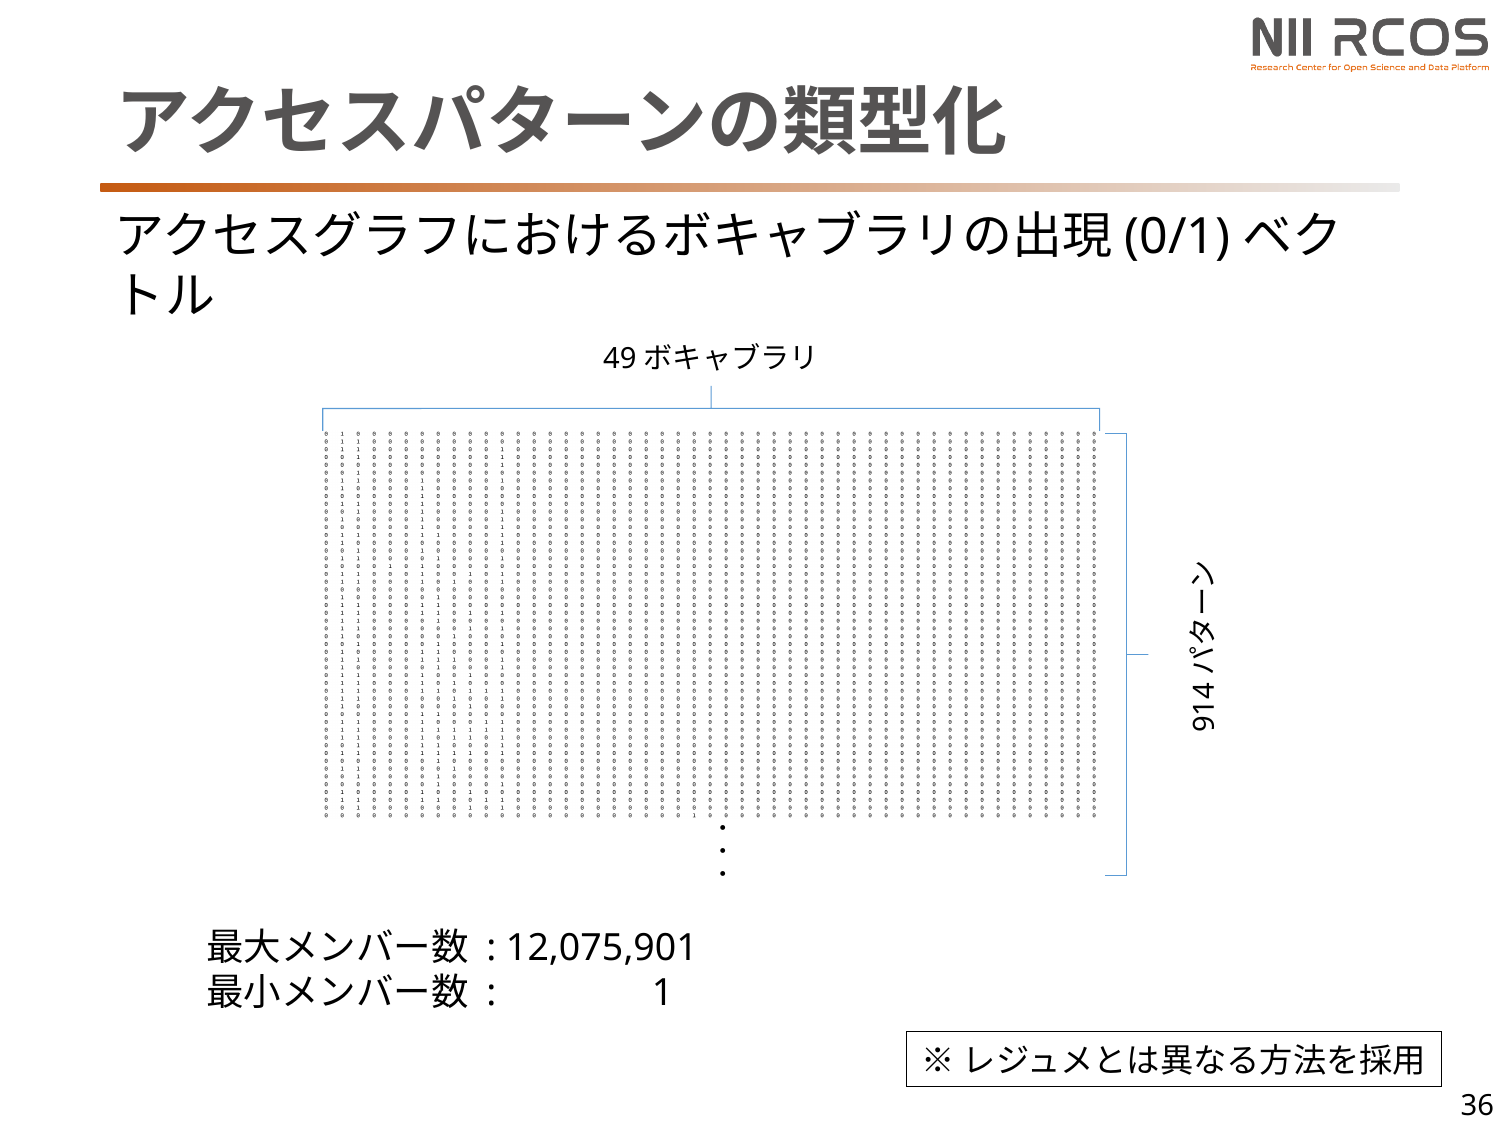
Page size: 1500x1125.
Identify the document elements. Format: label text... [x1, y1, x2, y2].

text_box 914パターン [1177, 545, 1227, 748]
picture [322, 430, 1100, 819]
text_box [1105, 433, 1149, 876]
picture [1251, 17, 1489, 72]
text_box ※レジュメとは異なる方法を採用 [906, 1031, 1442, 1087]
text_box 49ボキャブラリ [588, 331, 834, 382]
text_box [322, 385, 1101, 431]
text_box 最大メンバー数 : 12,075,901 最小メンバー数 : 1 [191, 915, 713, 1020]
text_box ・・・ [702, 819, 746, 908]
text_box アクセスグラフにおけるボキャブラリの出現(0/1)ベクトル [100, 196, 1400, 332]
title アクセスパターンの類型化 [100, 59, 1400, 178]
slide_number 36 [1411, 1080, 1500, 1125]
